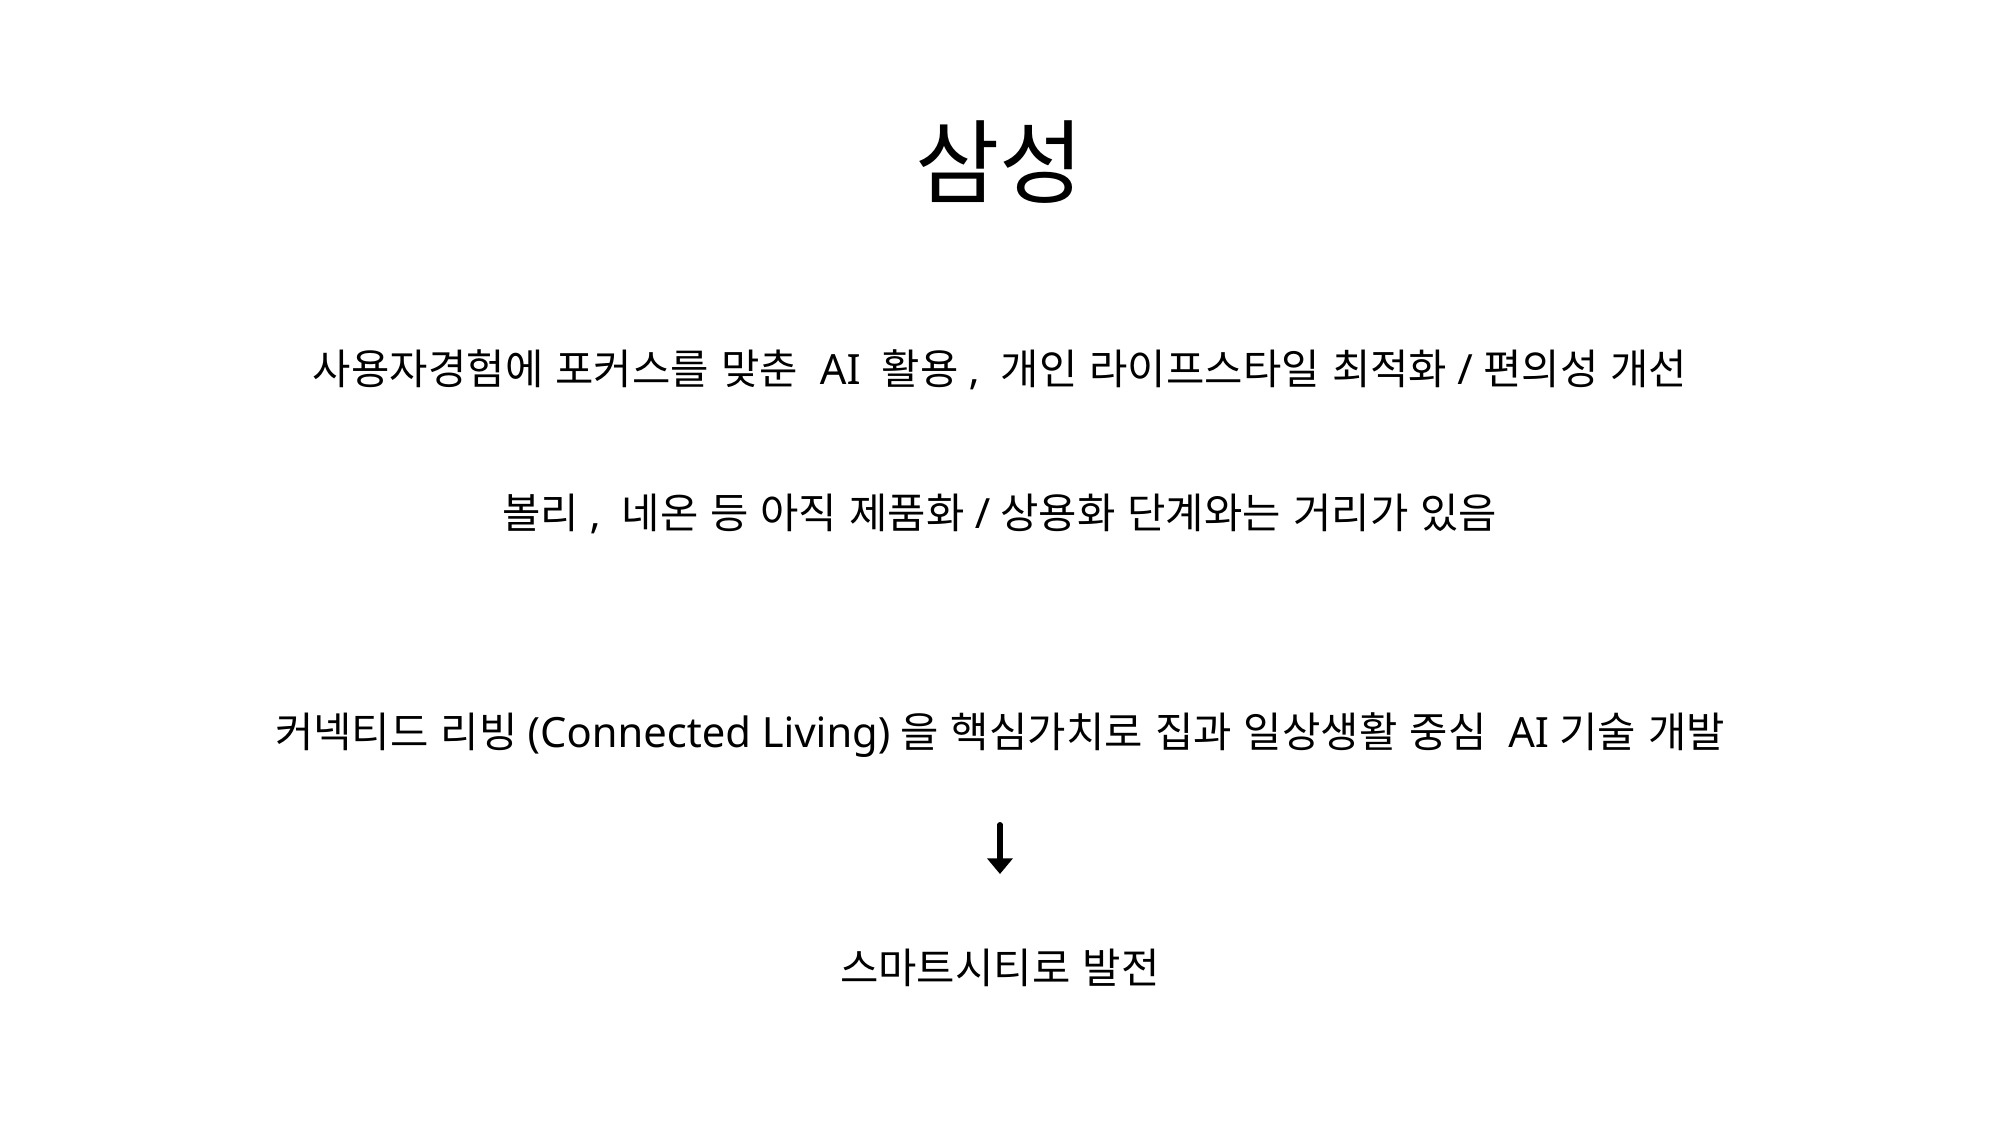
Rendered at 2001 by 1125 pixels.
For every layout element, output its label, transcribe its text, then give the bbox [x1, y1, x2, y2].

text_box 볼리, 네온 등 아직 제품화/상용화 단계와는 거리가 있음 [487, 479, 1513, 545]
text_box 커넥티드 리빙(Connected Living)을 핵심가치로 집과 일상생활 중심 AI기술 개발 [260, 698, 1740, 764]
text_box 삼성 [900, 97, 1100, 222]
text_box 스마트시티로 발전 [825, 934, 1175, 1000]
text_box 사용자경험에 포커스를 맞춘 AI 활용, 개인 라이프스타일 최적화/편의성 개선 [297, 335, 1703, 400]
